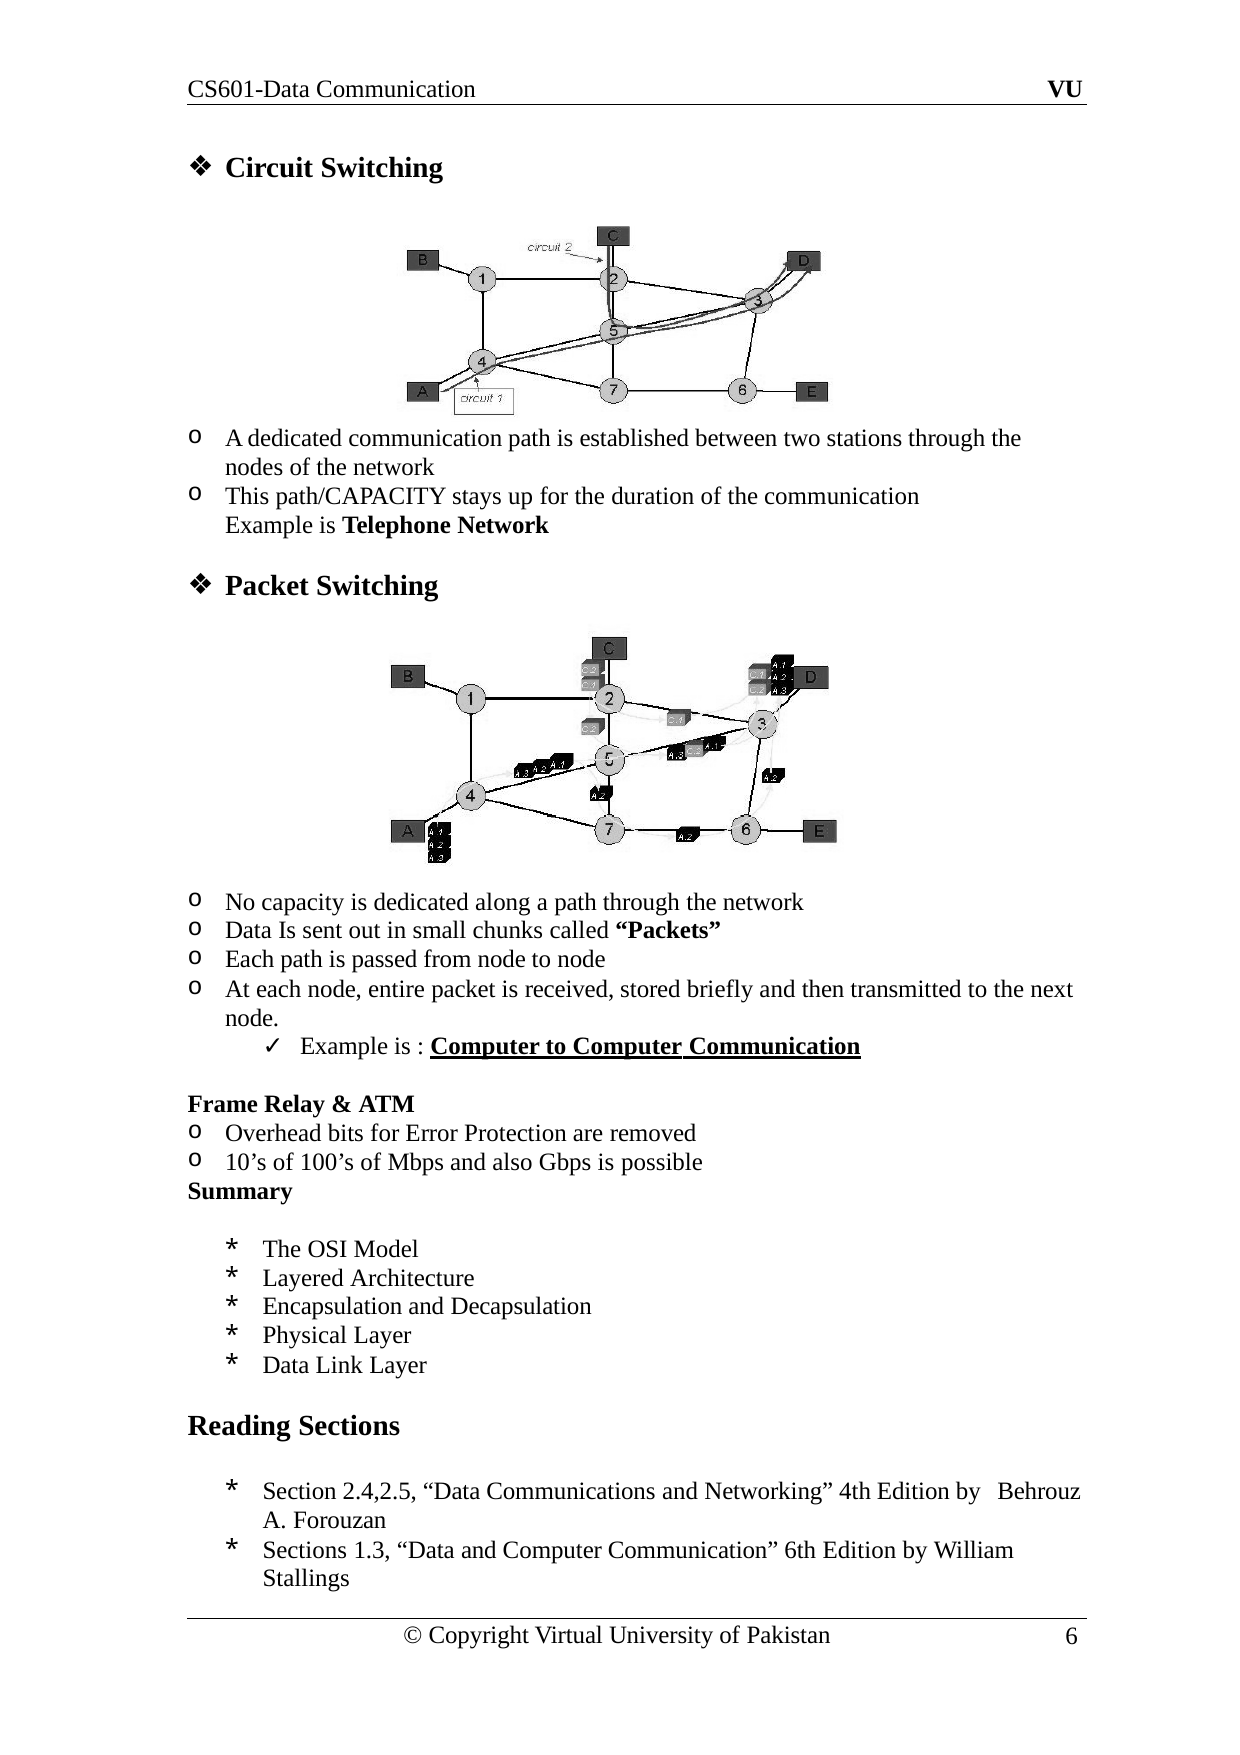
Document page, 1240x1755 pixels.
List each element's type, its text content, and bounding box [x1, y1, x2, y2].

slide_number 6 [1048, 1621, 1095, 1755]
text_box A dedicated communication path is established between two stations through the nodes of the network This path/CAPACITY stays up for the duration of the communication Example is Telephone Network Packet Switching [185, 423, 1093, 602]
text_box [374, 606, 844, 875]
text_box VU [1045, 72, 1086, 103]
text_box CS601-Data Communication [185, 72, 481, 103]
text_box Circuit Switching [185, 148, 447, 184]
text_box No capacity is dedicated along a path through the network Data Is sent out in small chunks called “Packets” Each path is passed from node to node At each node, entire packet is received, stored briefly and then transmitted to the next node. Example is : Computer to Computer Communication Frame Relay & ATM Overhead bits for Error Protection are removed 10’s of 100’s of Mbps and also Gbps is possible Summary The OSI Model Layered Architecture Encapsulation and Decapsulation Physical Layer Data Link Layer Reading Sections Section 2.4,2.5, “Data Communications and Networking” 4th Edition by Behrouz Forouzan Sections 1.3, “Data and Computer Communication” 6th Edition by William Stallings [185, 885, 1093, 1592]
footer © Copyright Virtual University of Pakistan [401, 1621, 840, 1755]
text_box [374, 206, 844, 422]
